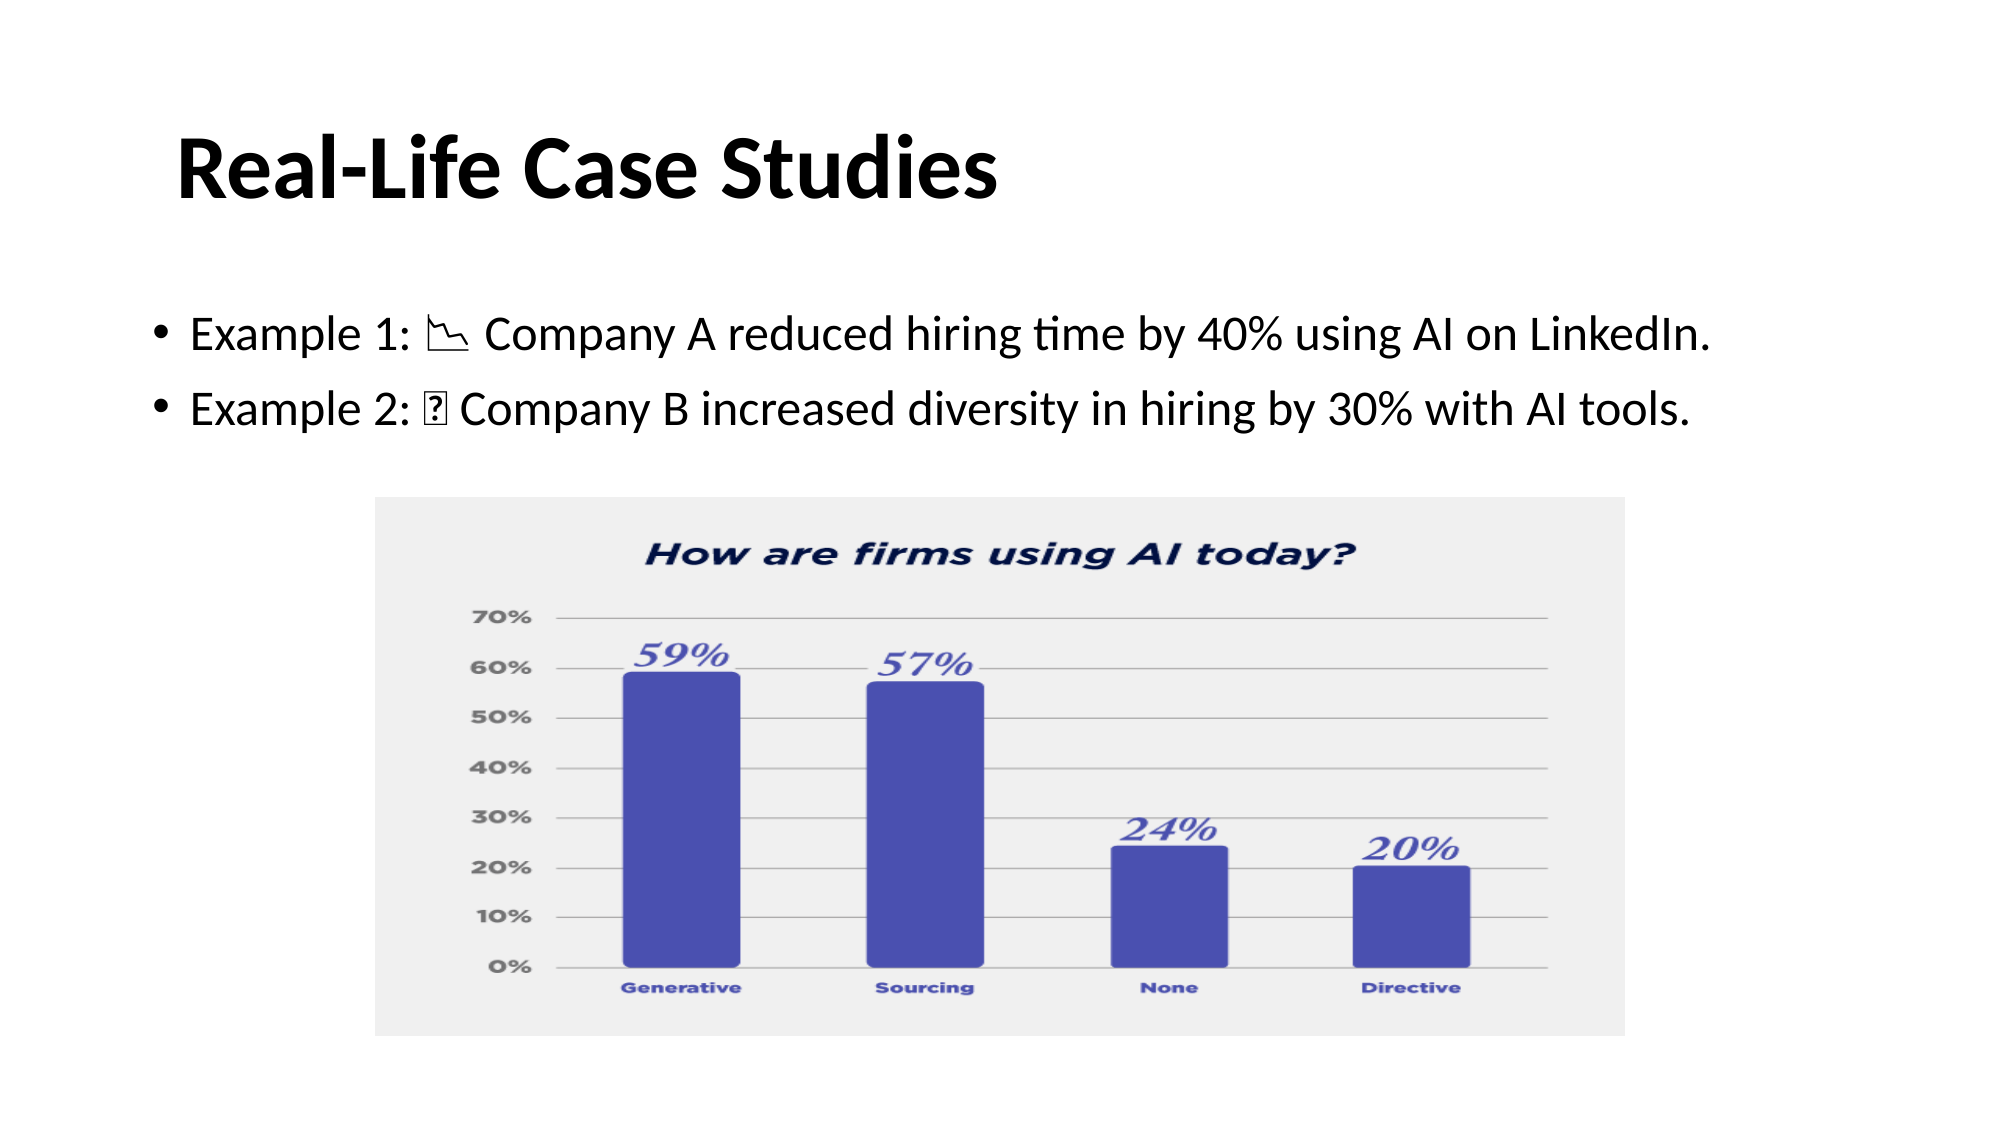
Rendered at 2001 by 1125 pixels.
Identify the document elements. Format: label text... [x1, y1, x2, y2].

list Example 1: 📉 Company A reduced hiring time by 40% using AI on LinkedIn. Example 2: 🌈 Company B increased diversity in hiring by 30% with AI tools. [137, 299, 1863, 1014]
picture [374, 497, 1625, 1036]
title Real-Life Case Studies [137, 59, 1863, 278]
